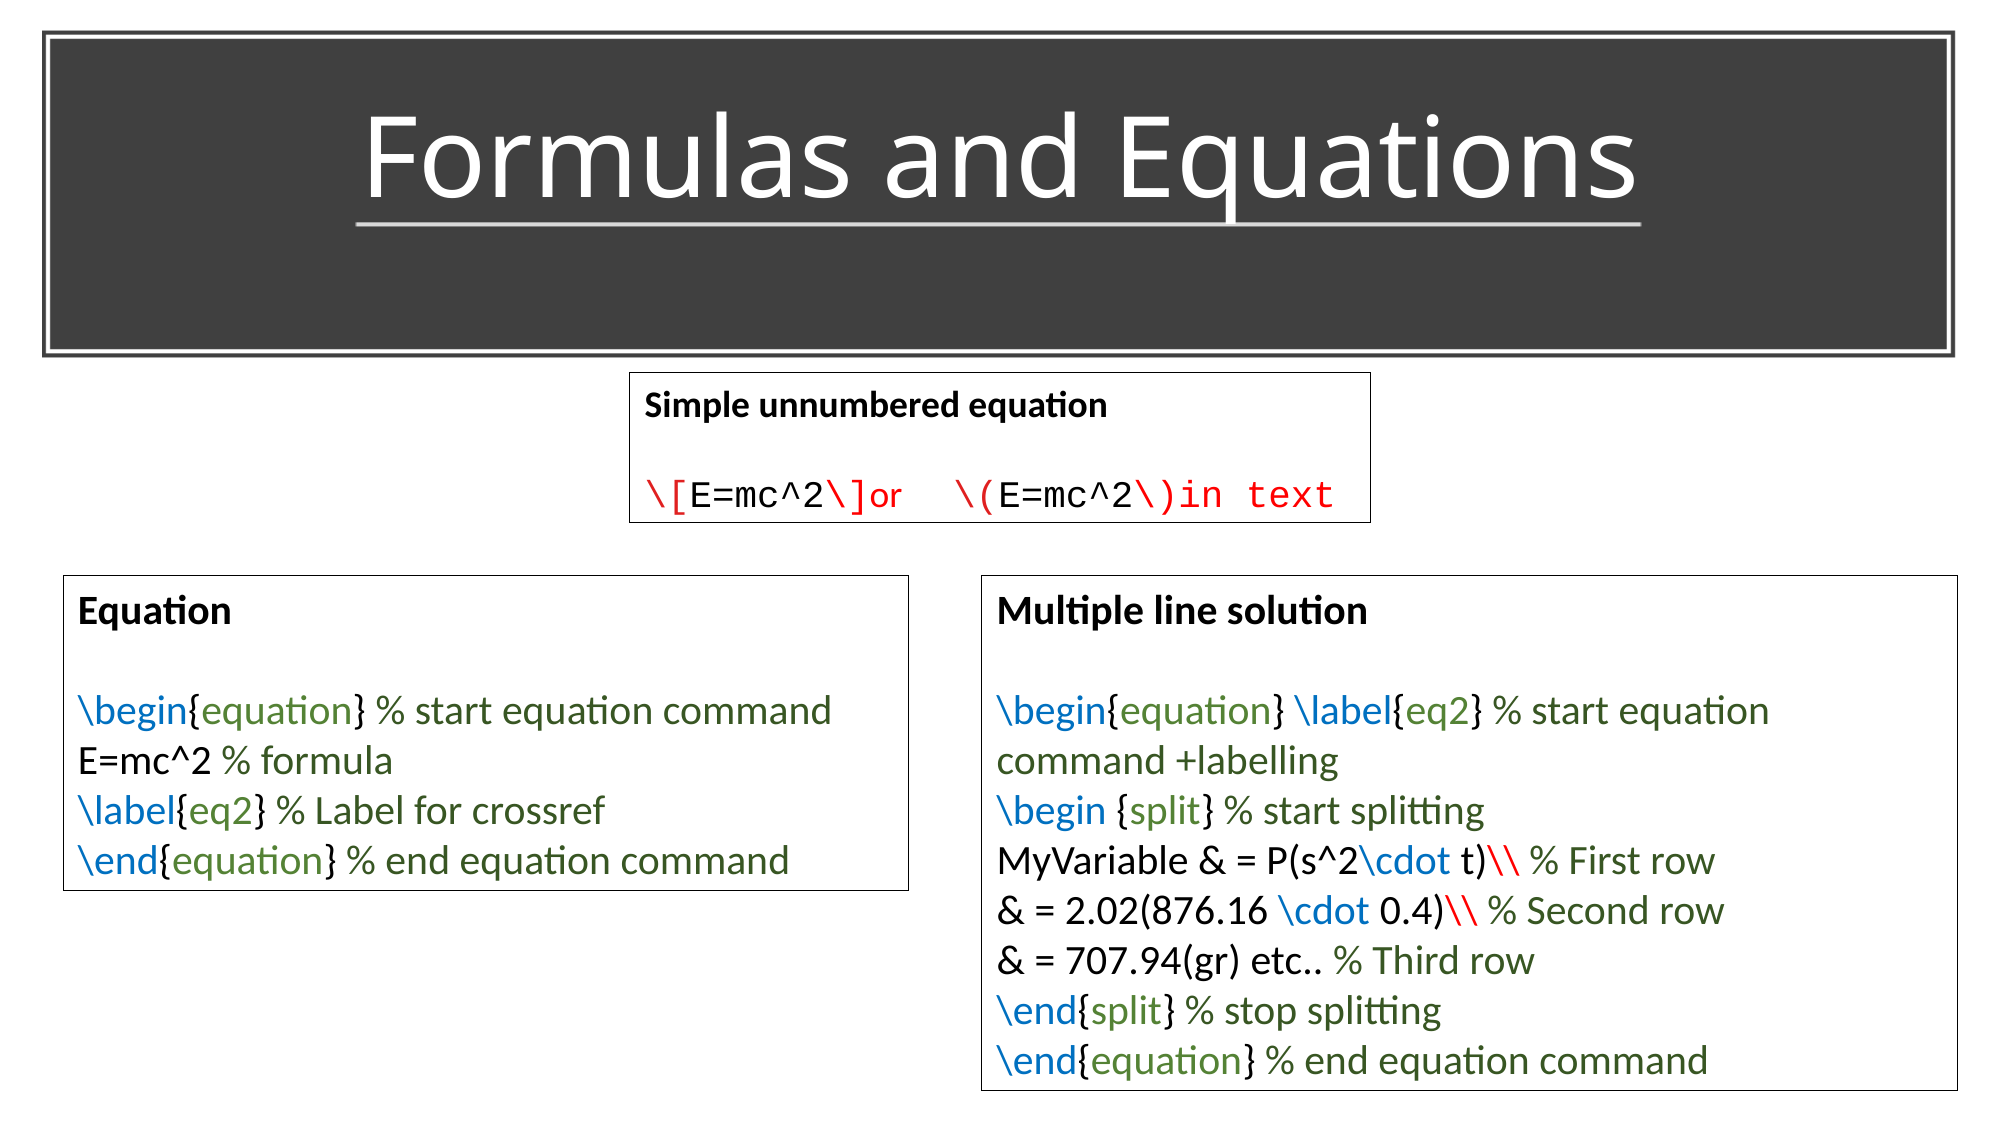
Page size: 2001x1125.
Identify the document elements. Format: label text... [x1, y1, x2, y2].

text_box Simple unnumbered equation \[E=mc^2\]or \(E=mc^2\)in text [629, 372, 1371, 523]
picture [42, 28, 1958, 359]
text_box Equation \begin{equation} % start equation command E=mc^2 % formula \label{eq2} % Label for crossref \end{equation} % end equation command [63, 575, 909, 891]
text_box Multiple line solution \begin{equation} \label{eq2} % start equation command +labelling \begin {split} % start splitting MyVariable & = P(s^2\cdot t)\\ % First row & = 2.02(876.16 \cdot 0.4)\\ % Second row & = 707.94(gr) etc.. % Third row \end{split} % stop splitting \end{equation} % end equation command [981, 575, 1958, 1091]
